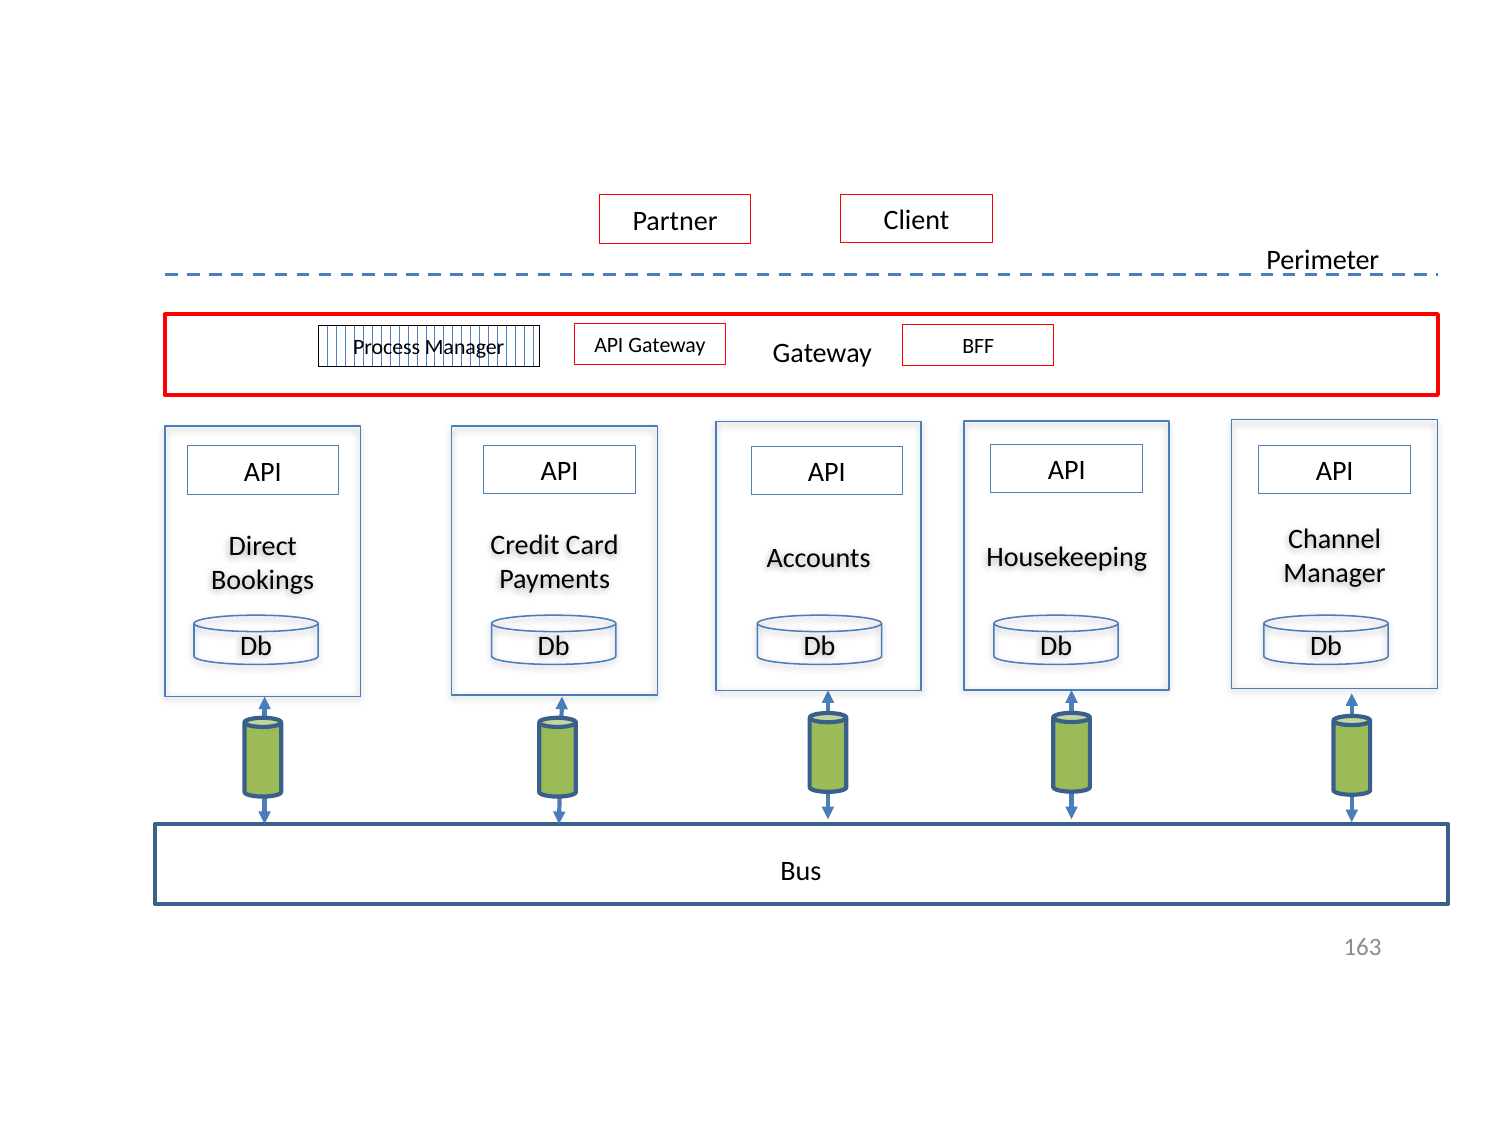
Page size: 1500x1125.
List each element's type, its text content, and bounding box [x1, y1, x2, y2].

text_box Channel Manager [1231, 419, 1438, 689]
text_box [153, 822, 1450, 906]
text_box API [751, 446, 903, 495]
text_box Db [193, 614, 319, 666]
text_box API [483, 445, 636, 494]
text_box [1051, 710, 1068, 794]
text_box [242, 715, 261, 799]
text_box API [1258, 445, 1411, 494]
text_box Bus [765, 845, 837, 894]
text_box Partner [599, 194, 751, 244]
text_box API Gateway [574, 323, 726, 365]
text_box Process Manager [318, 325, 540, 367]
text_box [831, 711, 849, 794]
text_box [1331, 713, 1348, 797]
text_box [814, 716, 825, 720]
text_box [830, 716, 842, 720]
text_box Client [840, 194, 993, 243]
text_box API [990, 444, 1143, 493]
text_box Db [1263, 614, 1389, 666]
text_box Credit Card Payments [451, 425, 658, 696]
text_box API [187, 445, 339, 495]
text_box Perimeter [1235, 234, 1411, 274]
text_box Accounts [715, 421, 922, 691]
text_box Db [993, 614, 1119, 666]
text_box [807, 711, 824, 794]
text_box [1075, 710, 1092, 794]
text_box [163, 312, 1440, 397]
text_box Db [756, 614, 883, 666]
text_box [537, 715, 553, 799]
text_box [1355, 713, 1373, 797]
text_box Db [490, 614, 617, 666]
slide_number 163 [1059, 922, 1397, 968]
text_box [268, 715, 284, 799]
text_box Direct Bookings [164, 425, 361, 697]
text_box Housekeeping [963, 420, 1170, 691]
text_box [558, 696, 563, 825]
text_box [567, 716, 578, 799]
text_box BFF [902, 324, 1054, 366]
text_box [249, 720, 262, 724]
